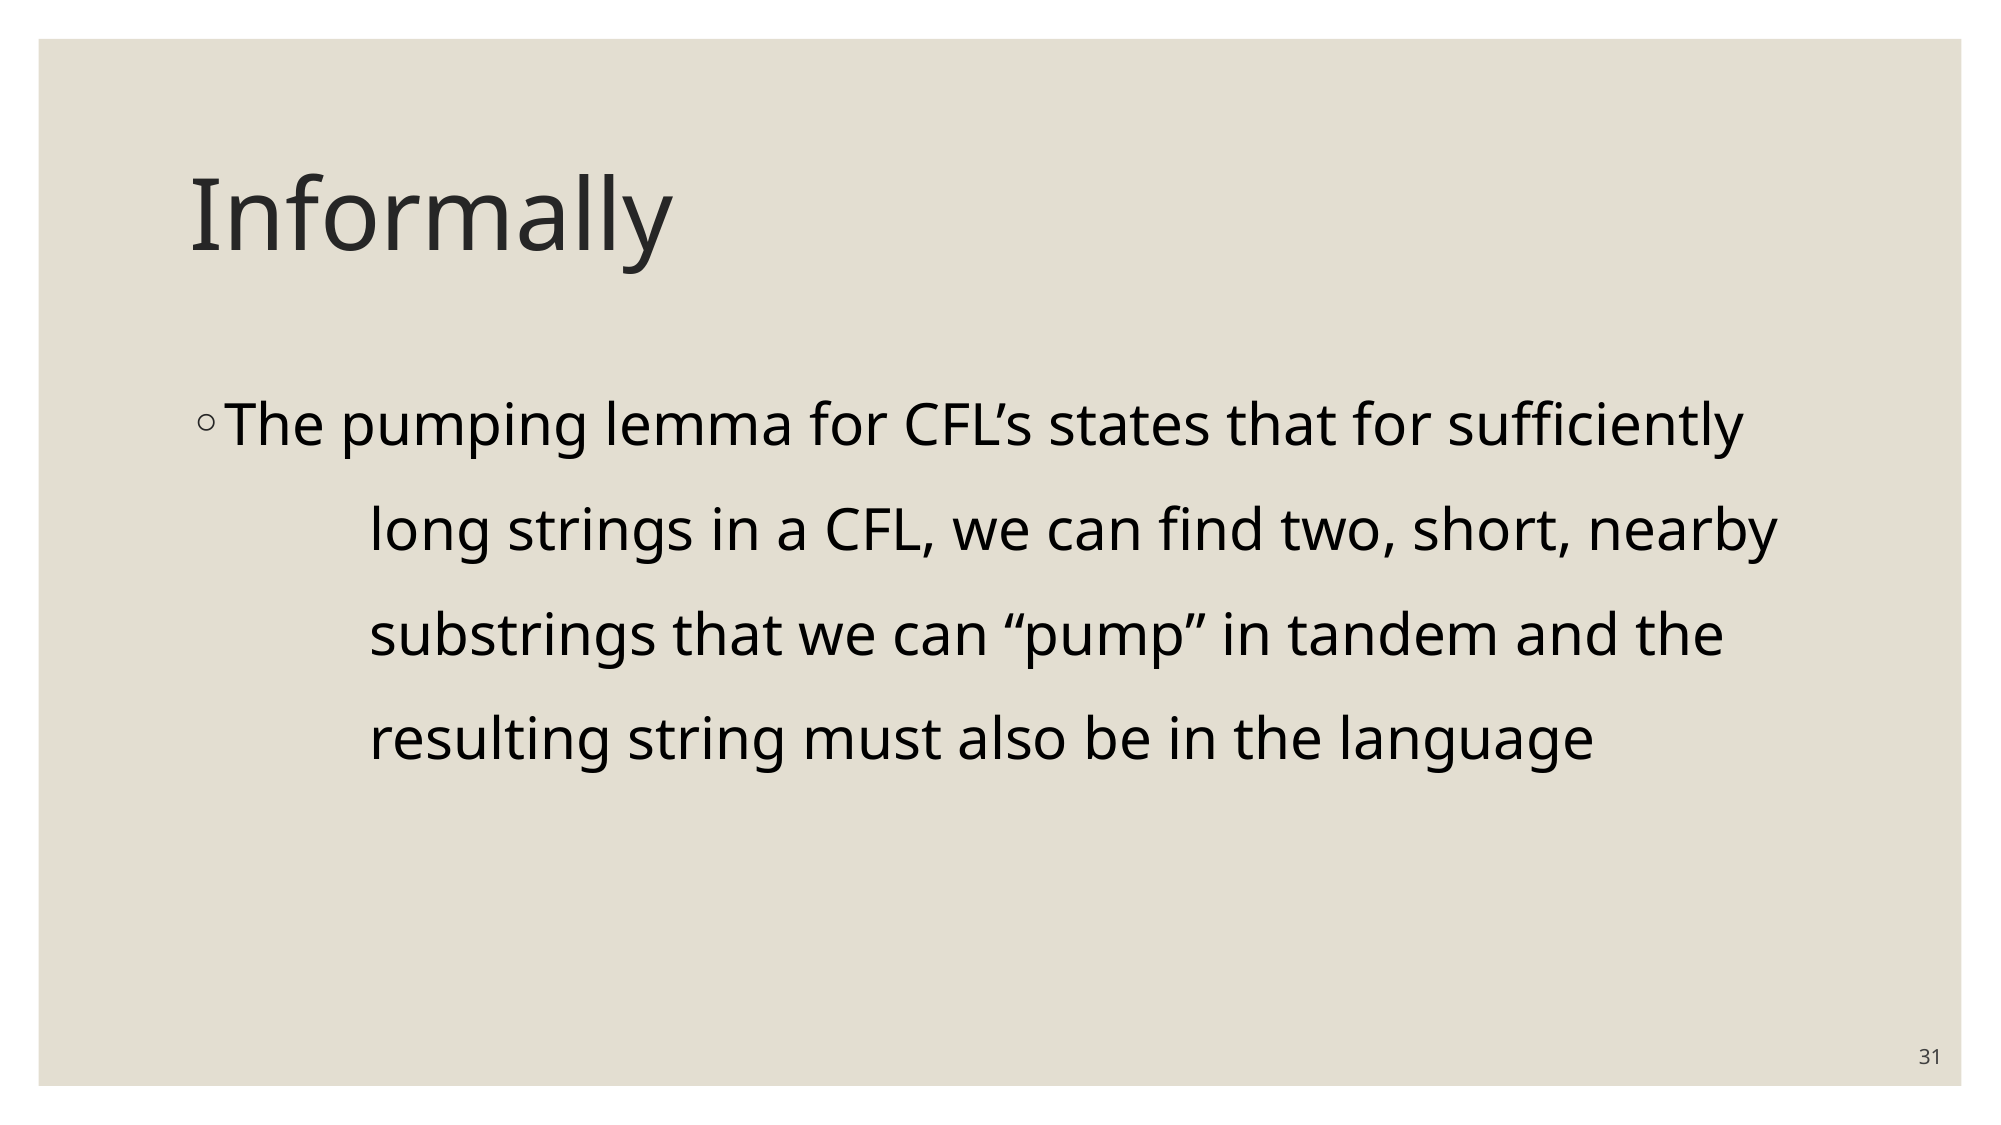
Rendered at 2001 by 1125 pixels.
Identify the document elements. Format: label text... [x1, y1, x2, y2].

title Informally [174, 105, 1825, 331]
list The pumping lemma for CFL’s states that for sufficiently long strings in a CFL, we can find two, short, nearby substrings that we can “pump” in tandem and the resulting string must also be in the language [174, 345, 1825, 795]
slide_number 31 [1717, 1034, 1958, 1080]
